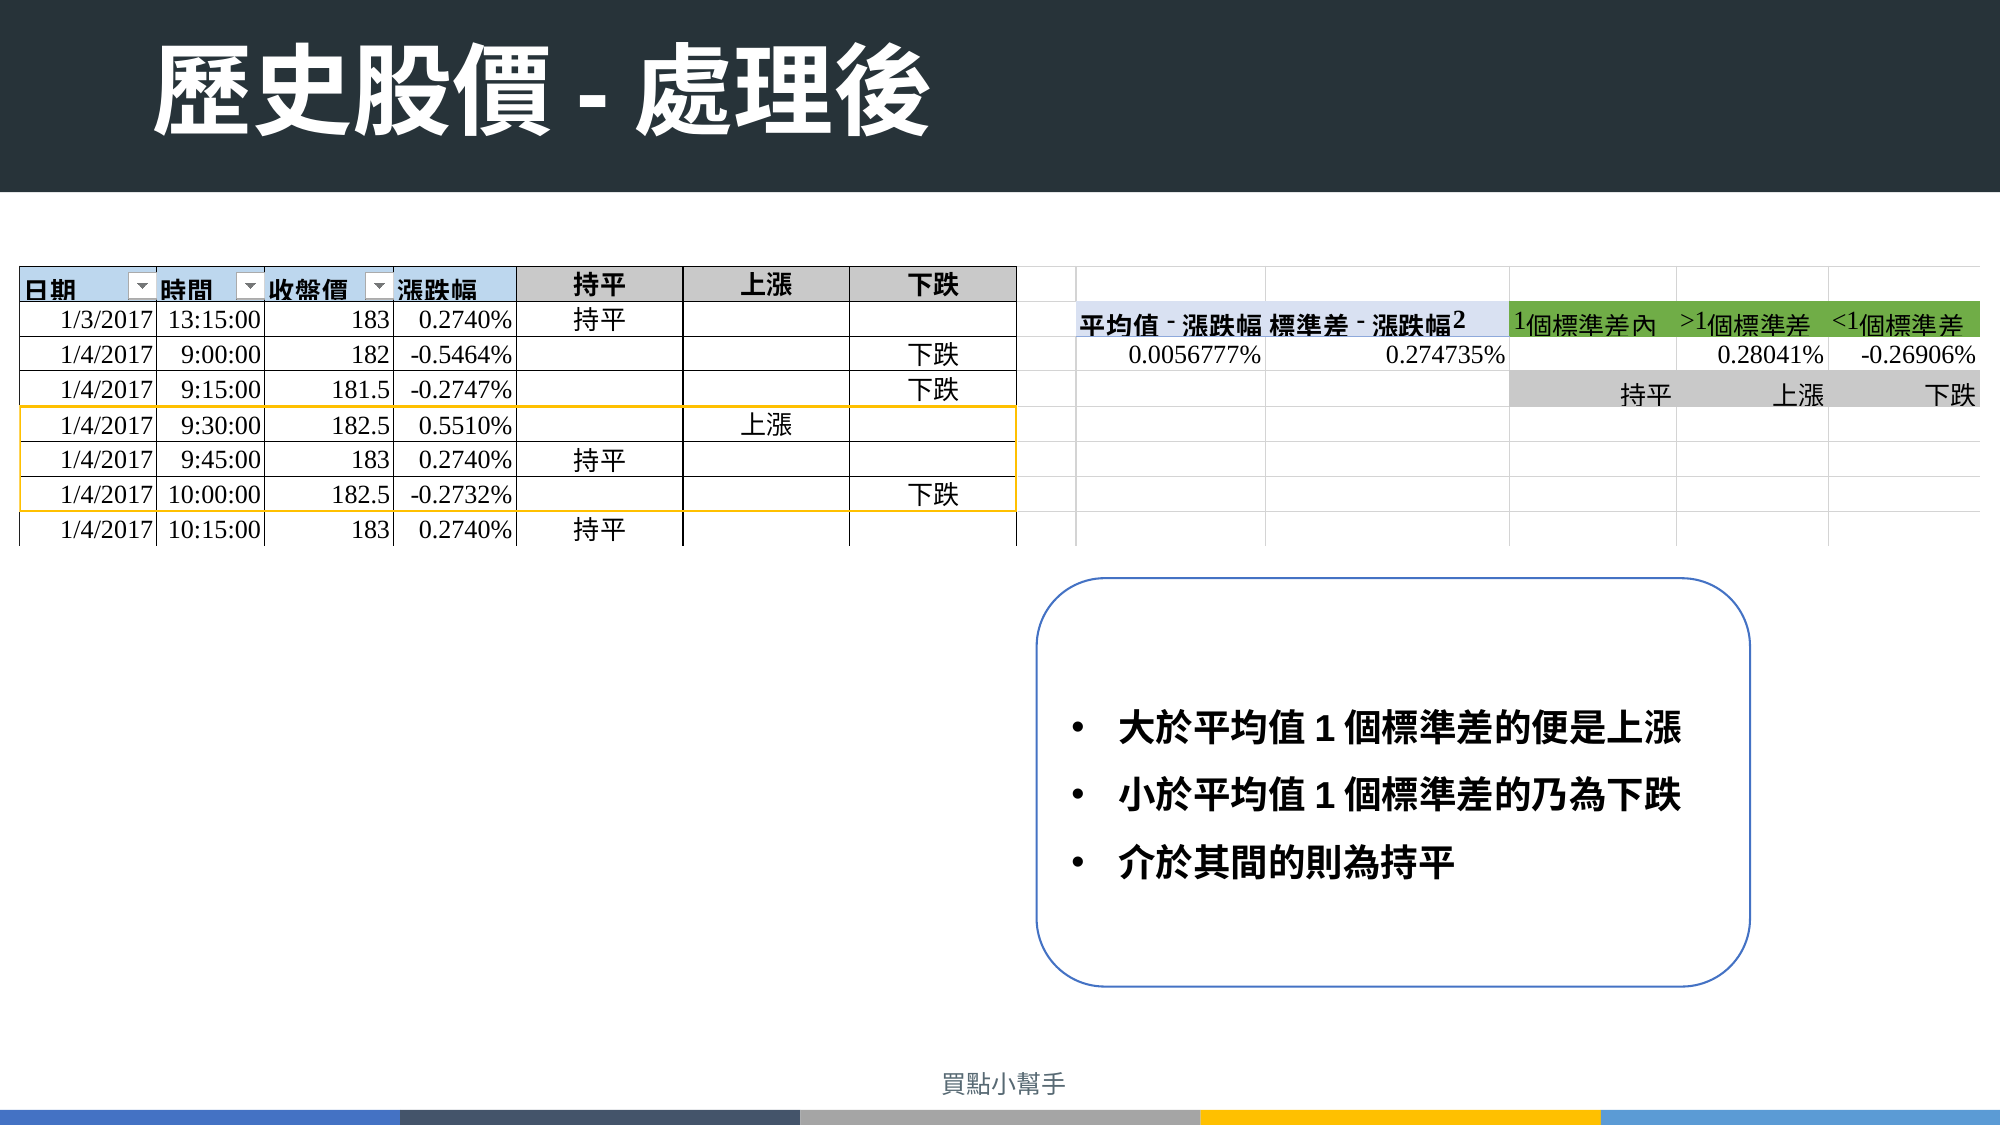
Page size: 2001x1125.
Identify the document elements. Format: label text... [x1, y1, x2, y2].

text_box 大於平均值1個標準差的便是上漲 小於平均值1個標準差的乃為下跌 介於其間的則為持平 [1035, 577, 1752, 988]
title 歷史股價-處理後 [137, 40, 1863, 151]
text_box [19, 265, 1981, 547]
text_box 買點小幫手 [666, 1060, 1342, 1107]
